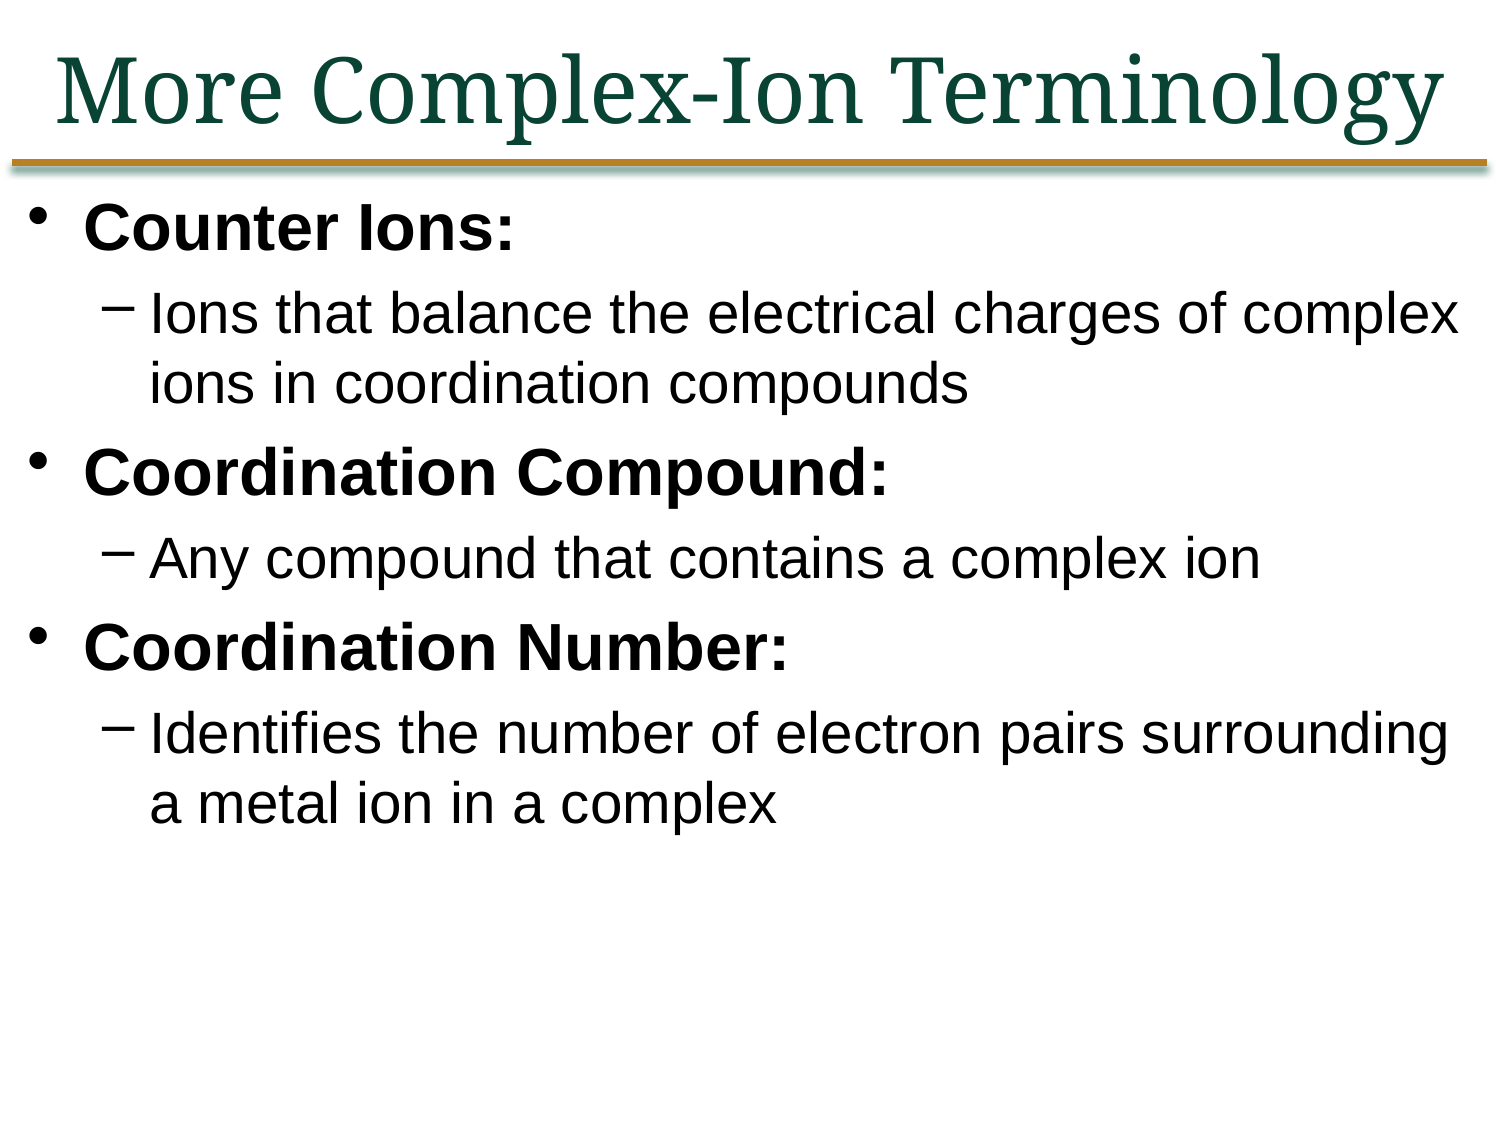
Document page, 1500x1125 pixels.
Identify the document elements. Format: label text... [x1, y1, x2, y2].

text_box More Complex-Ion Terminology [0, 24, 1500, 175]
list Counter Ions: Ions that balance the electrical charges of complex ions in coordination compounds Coordination Compound: Any compound that contains a complex ion Coordination Number: Identifies the number of electron pairs surrounding a metal ion in a complex [12, 179, 1488, 914]
